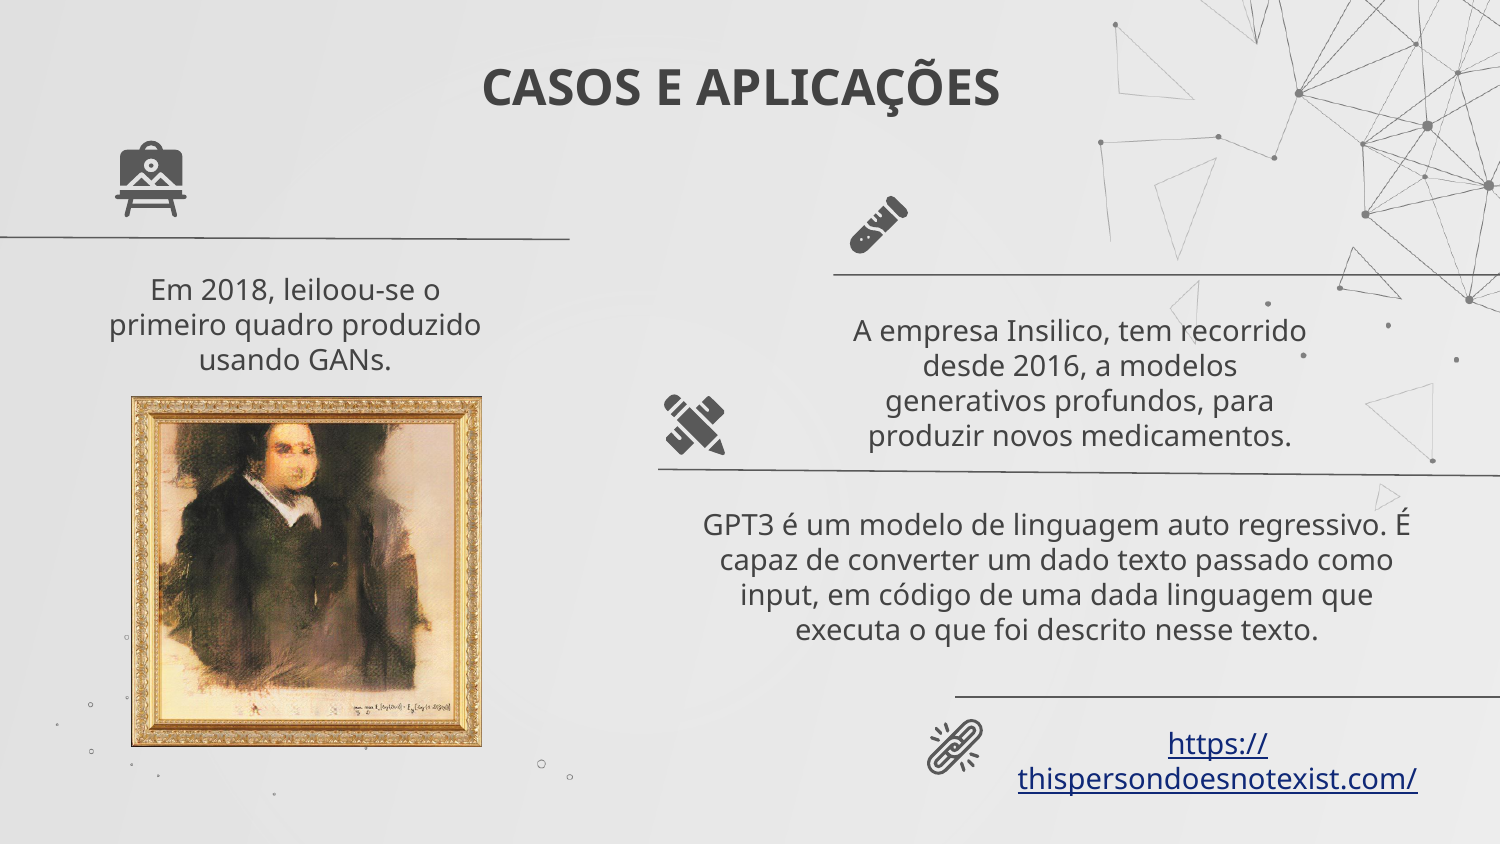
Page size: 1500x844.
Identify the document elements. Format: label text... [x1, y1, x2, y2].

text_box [114, 140, 187, 218]
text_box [663, 394, 726, 456]
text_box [849, 195, 909, 254]
subtitle GPT3 é um modelo de linguagem auto regressivo. É capaz de converter um dado texto passado como input, em código de uma dada linguagem que executa o que foi descrito nesse texto. [672, 491, 1443, 657]
title CASOS E APLICAÇÕES [313, 40, 1169, 148]
picture [0, 0, 1500, 844]
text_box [658, 469, 1500, 477]
subtitle Em 2018, leiloou-se o primeiro quadro produzido usando GANs. [81, 256, 510, 382]
subtitle A empresa Insilico, tem recorrido desde 2016, a modelos generativos profundos, para produzir novos medicamentos. [833, 297, 1328, 462]
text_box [0, 236, 570, 240]
text_box https://thispersondoesnotexist.com/ [970, 710, 1465, 784]
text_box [925, 718, 985, 776]
